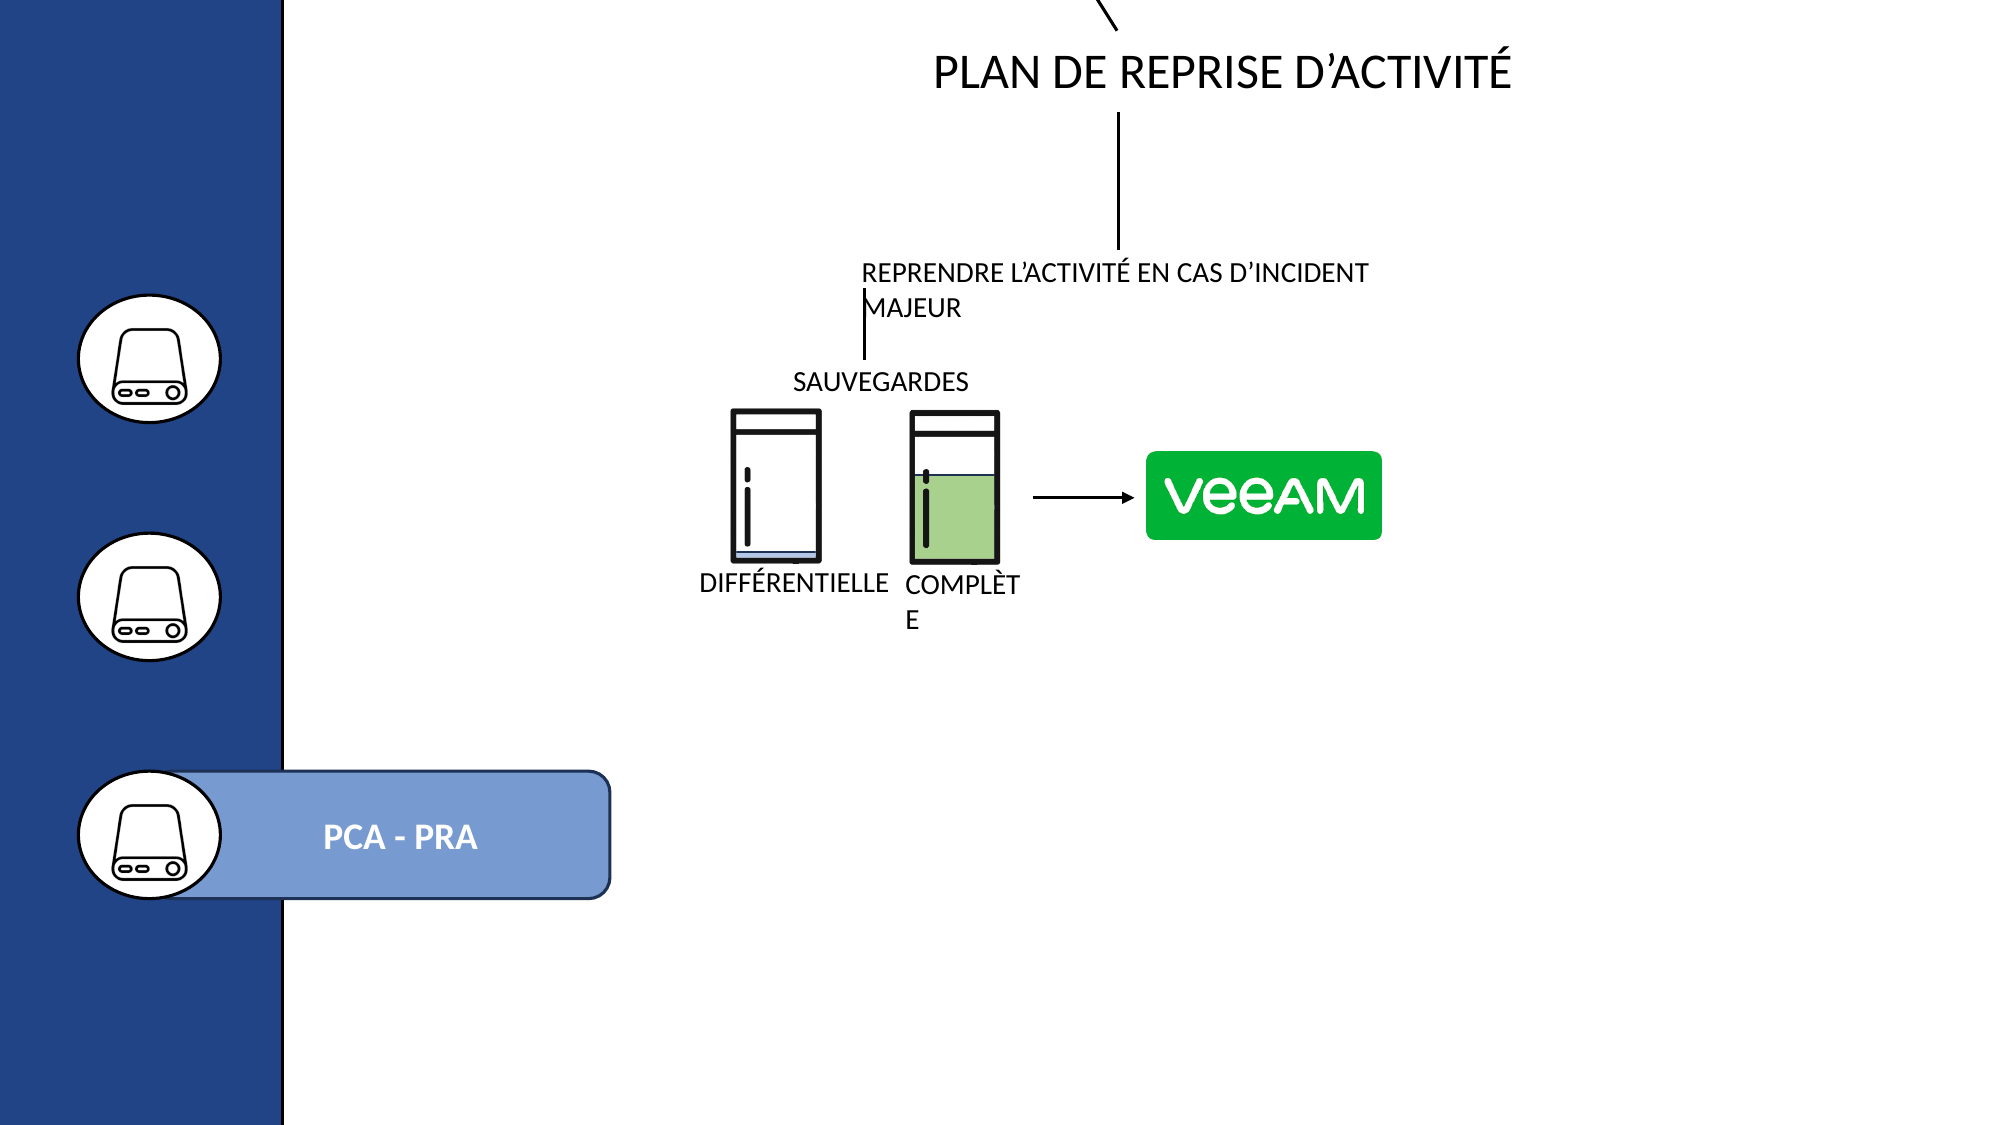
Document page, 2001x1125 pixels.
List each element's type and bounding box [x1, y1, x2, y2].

picture [76, 769, 223, 924]
picture [76, 293, 223, 448]
picture [76, 531, 223, 686]
text_box [785, 0, 1606, 106]
text_box [684, 112, 1421, 609]
text_box [0, 0, 611, 1125]
